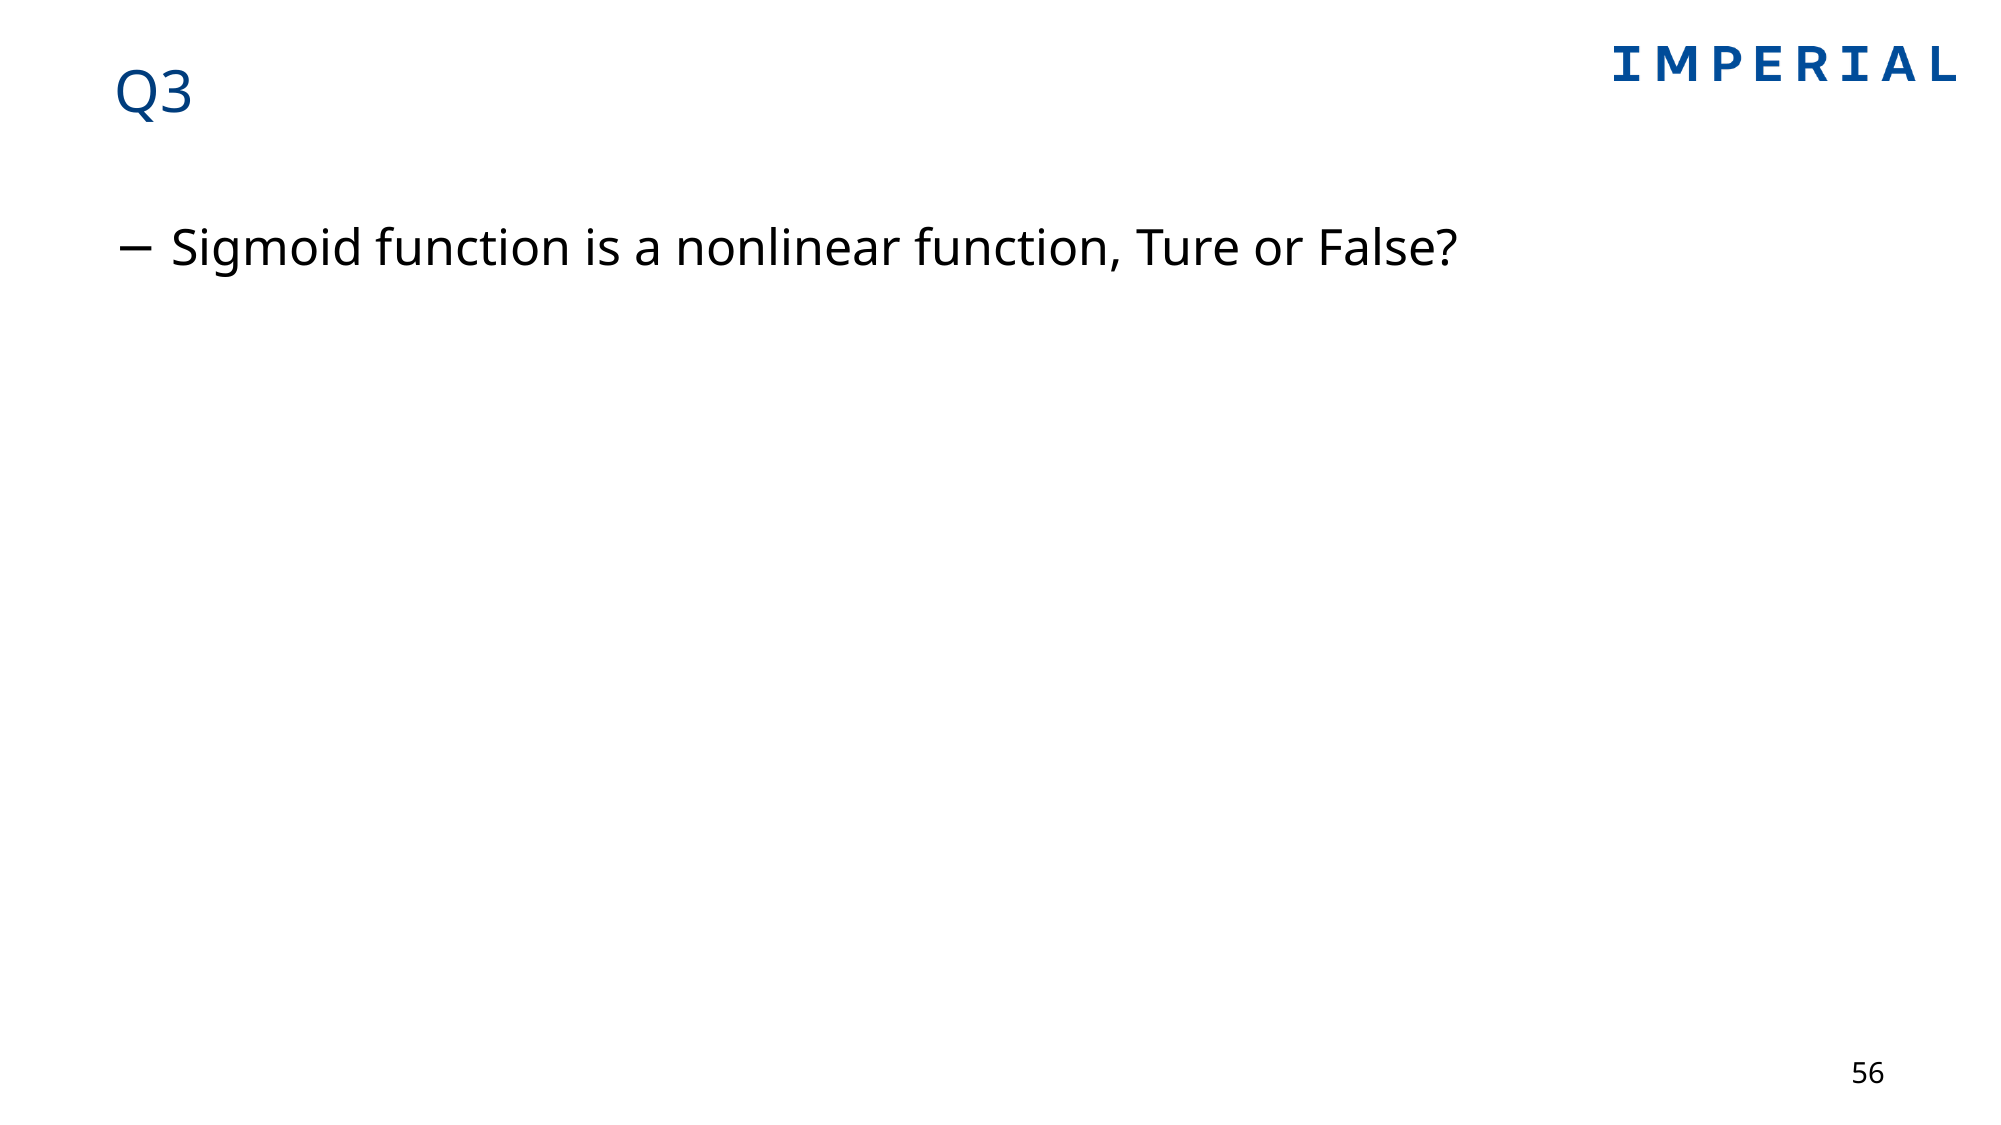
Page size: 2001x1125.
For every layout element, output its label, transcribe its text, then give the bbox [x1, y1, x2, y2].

title Q3 [99, 0, 1900, 184]
slide_number 56 [1433, 1046, 1901, 1103]
picture [1900, 46, 1956, 81]
list Sigmoid function is a nonlinear function, Ture or False? [99, 208, 1900, 1024]
